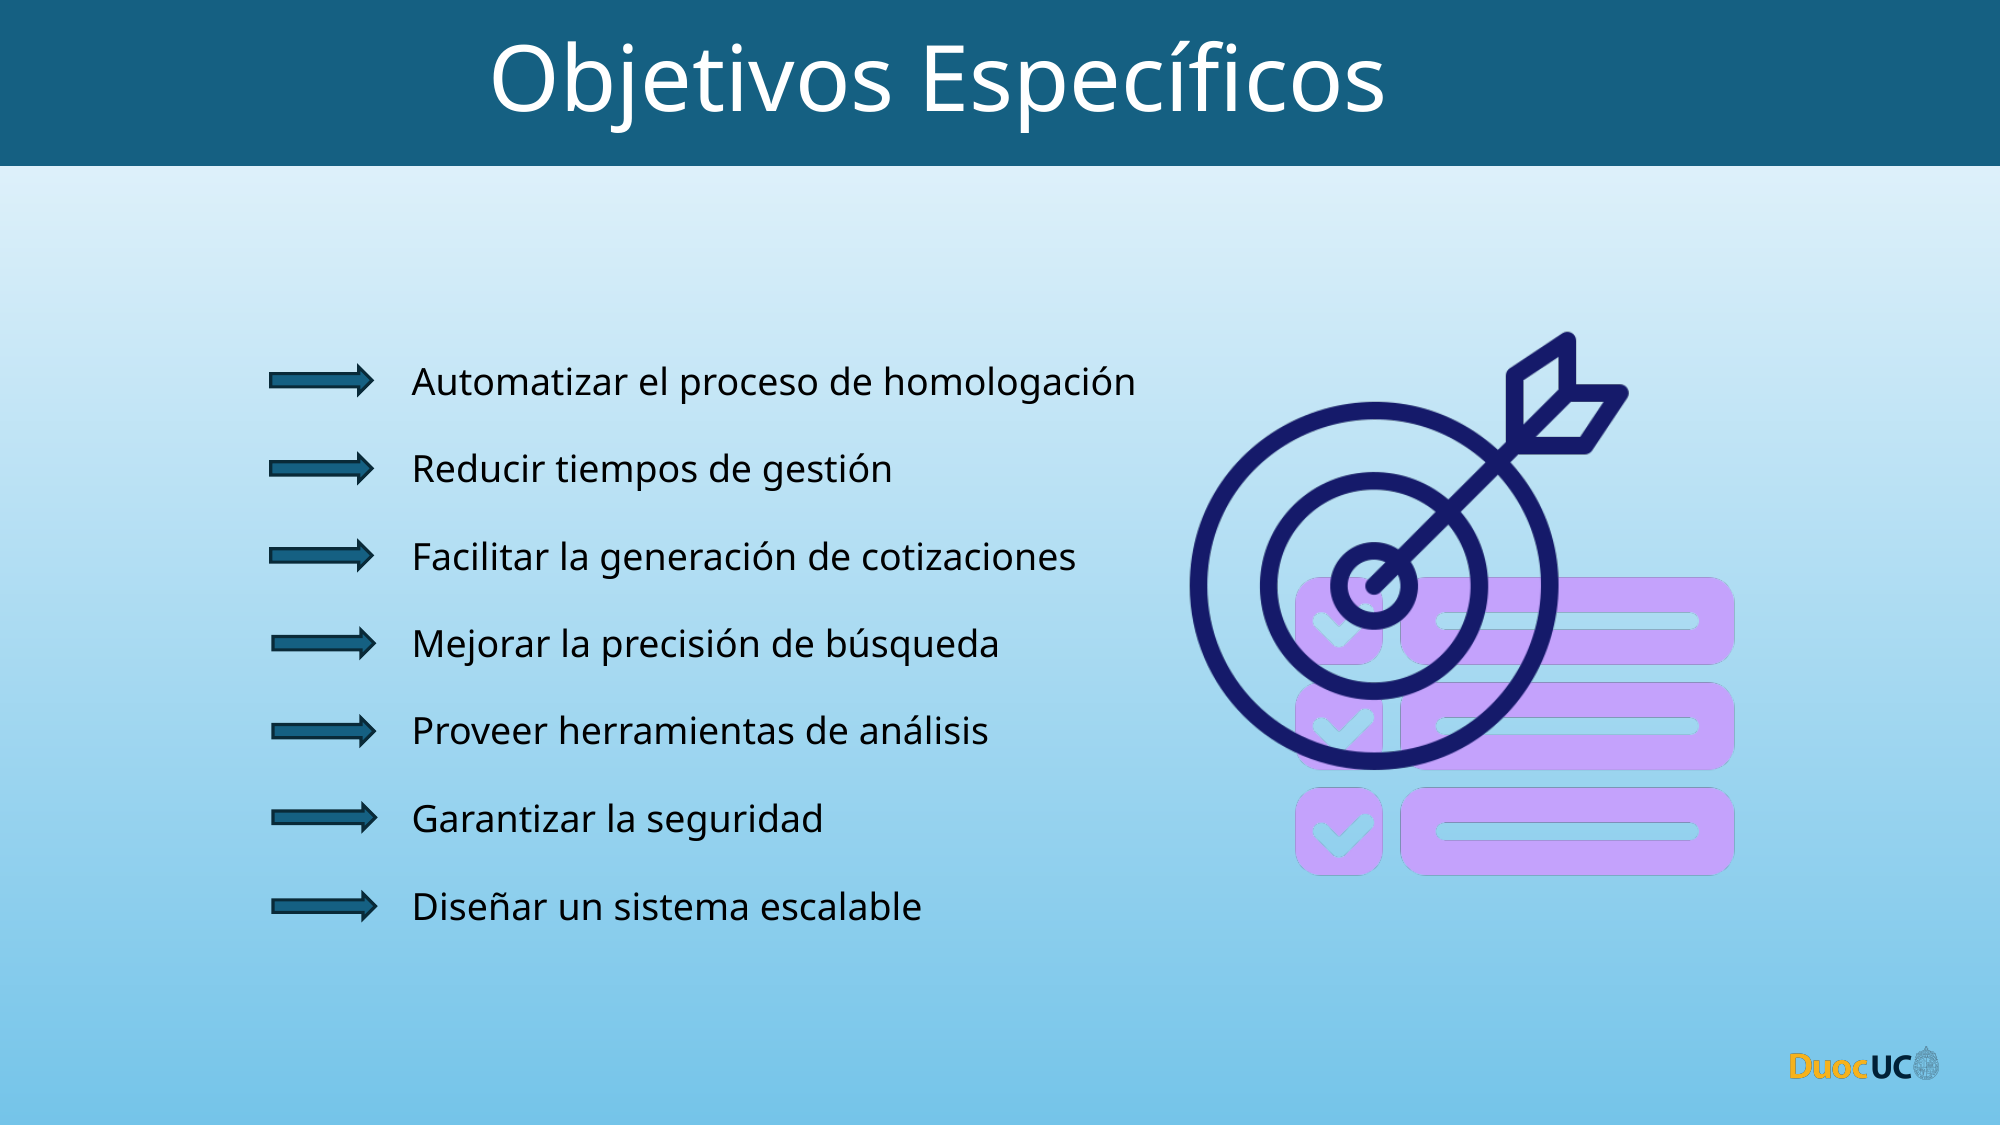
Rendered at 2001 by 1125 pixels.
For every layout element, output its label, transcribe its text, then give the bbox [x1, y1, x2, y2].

text_box Mejorar la precisión de búsqueda [396, 612, 1181, 673]
picture [1787, 1043, 1941, 1083]
text_box Diseñar un sistema escalable [396, 875, 1182, 936]
text_box [271, 714, 377, 749]
text_box Garantizar la seguridad [396, 787, 1181, 847]
text_box [269, 451, 375, 486]
text_box [269, 363, 375, 398]
text_box [271, 801, 378, 834]
text_box [269, 538, 375, 573]
title Objetivos Específicos [337, 20, 1588, 139]
text_box [0, 0, 2000, 167]
text_box Automatizar el proceso de homologación [396, 350, 1181, 410]
text_box [271, 626, 377, 661]
text_box [271, 889, 378, 923]
text_box Facilitar la generación de cotizaciones [396, 525, 1181, 585]
text_box Reducir tiempos de gestión [396, 438, 1181, 498]
picture [1181, 322, 1744, 885]
text_box Proveer herramientas de análisis [396, 700, 1181, 760]
